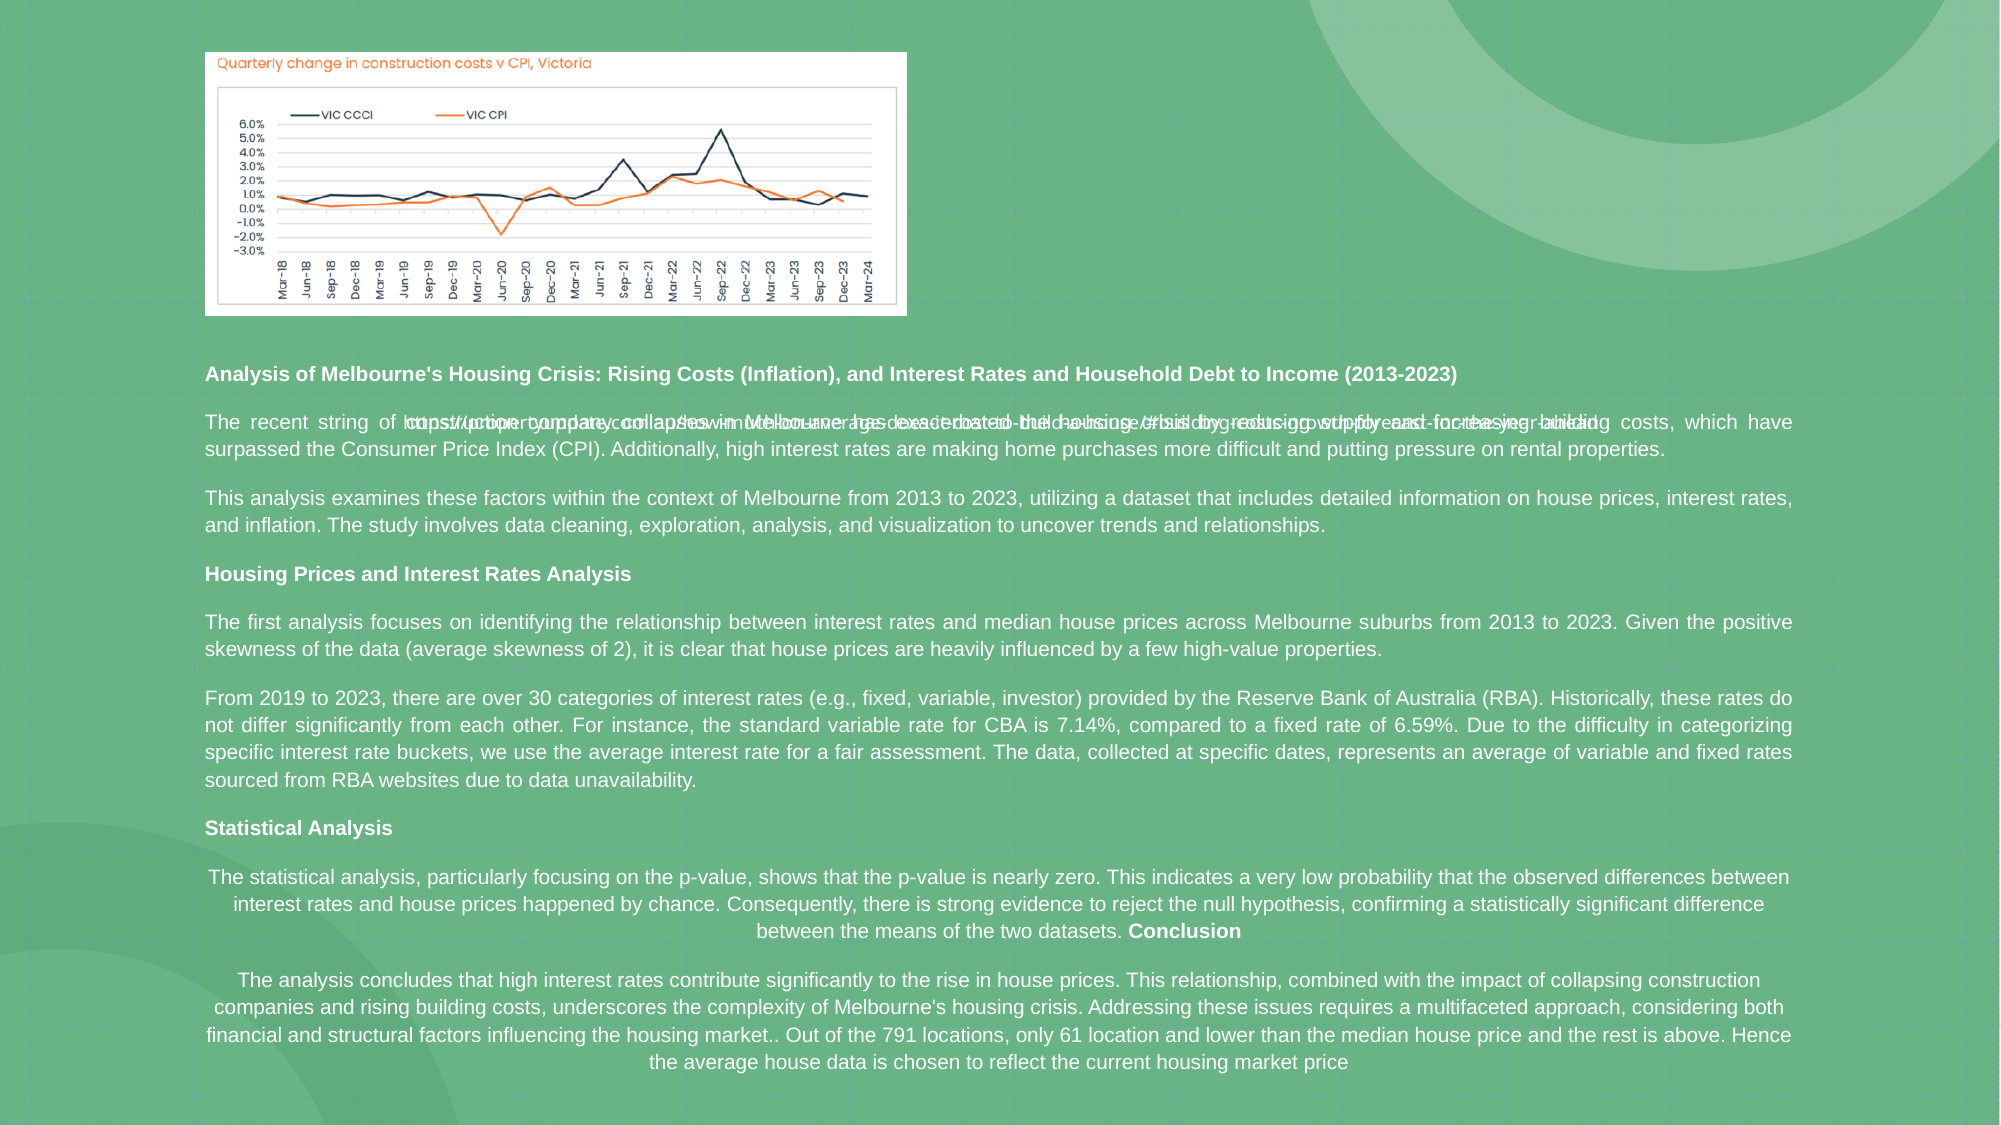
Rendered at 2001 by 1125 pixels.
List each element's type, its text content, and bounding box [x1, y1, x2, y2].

picture [205, 52, 907, 316]
subtitle Analysis of Melbourne's Housing Crisis: Rising Costs (Inflation), and Interest Rates and Household Debt to Income (2013-2023) The recent string of construction company collapses in Melbourne has exacerbated the housing crisis by reducing supply and increasing building costs, which have surpassed the Consumer Price Index (CPI). Additionally, high interest rates are making home purchases more difficult and putting pressure on rental properties. This analysis examines these factors within the context of Melbourne from 2013 to 2023, utilizing a dataset that includes detailed information on house prices, interest rates, and inflation. The study involves data cleaning, exploration, analysis, and visualization to uncover trends and relationships. Housing Prices and Interest Rates Analysis The first analysis focuses on identifying the relationship between interest rates and median house prices across Melbourne suburbs from 2013 to 2023. Given the positive skewness of the data (average skewness of 2), it is clear that house prices are heavily influenced by a few high-value properties. From 2019 to 2023, there are over 30 categories of interest rates (e.g., fixed, variable, investor) provided by the Reserve Bank of Australia (RBA). Historically, these rates do not differ significantly from each other. For instance, the standard variable rate for CBA is 7.14%, compared to a fixed rate of 6.59%. Due to the difficulty in categorizing specific interest rate buckets, we use the average interest rate for a fair assessment. The data, collected at specific dates, represents an average of variable and fixed rates sourced from RBA websites due to data unavailability. Statistical Analysis The statistical analysis, particularly focusing on the p-value, shows that the p-value is nearly zero. This indicates a very low probability that the observed differences between interest rates and house prices happened by chance. Consequently, there is strong evidence to reject the null hypothesis, confirming a statistically significant difference between the means of the two datasets. Conclusion The analysis concludes that high interest rates contribute significantly to the rise in house prices. This relationship, combined with the impact of collapsing construction companies and rising building costs, underscores the complexity of Melbourne's housing crisis. Addressing these issues requires a multifaceted approach, considering both financial and structural factors influencing the housing market.. Out of the 791 locations, only 61 location and lower than the median house price and the rest is above. Hence the average house data is chosen to reflect the current housing market price [189, 350, 1809, 1114]
title https://propertyupdate.com.au/how-much-on-average-does-it-cost-to-build-a-house/#building-costs-growth-forecast-for-the-year-ahead [249, 184, 1750, 350]
